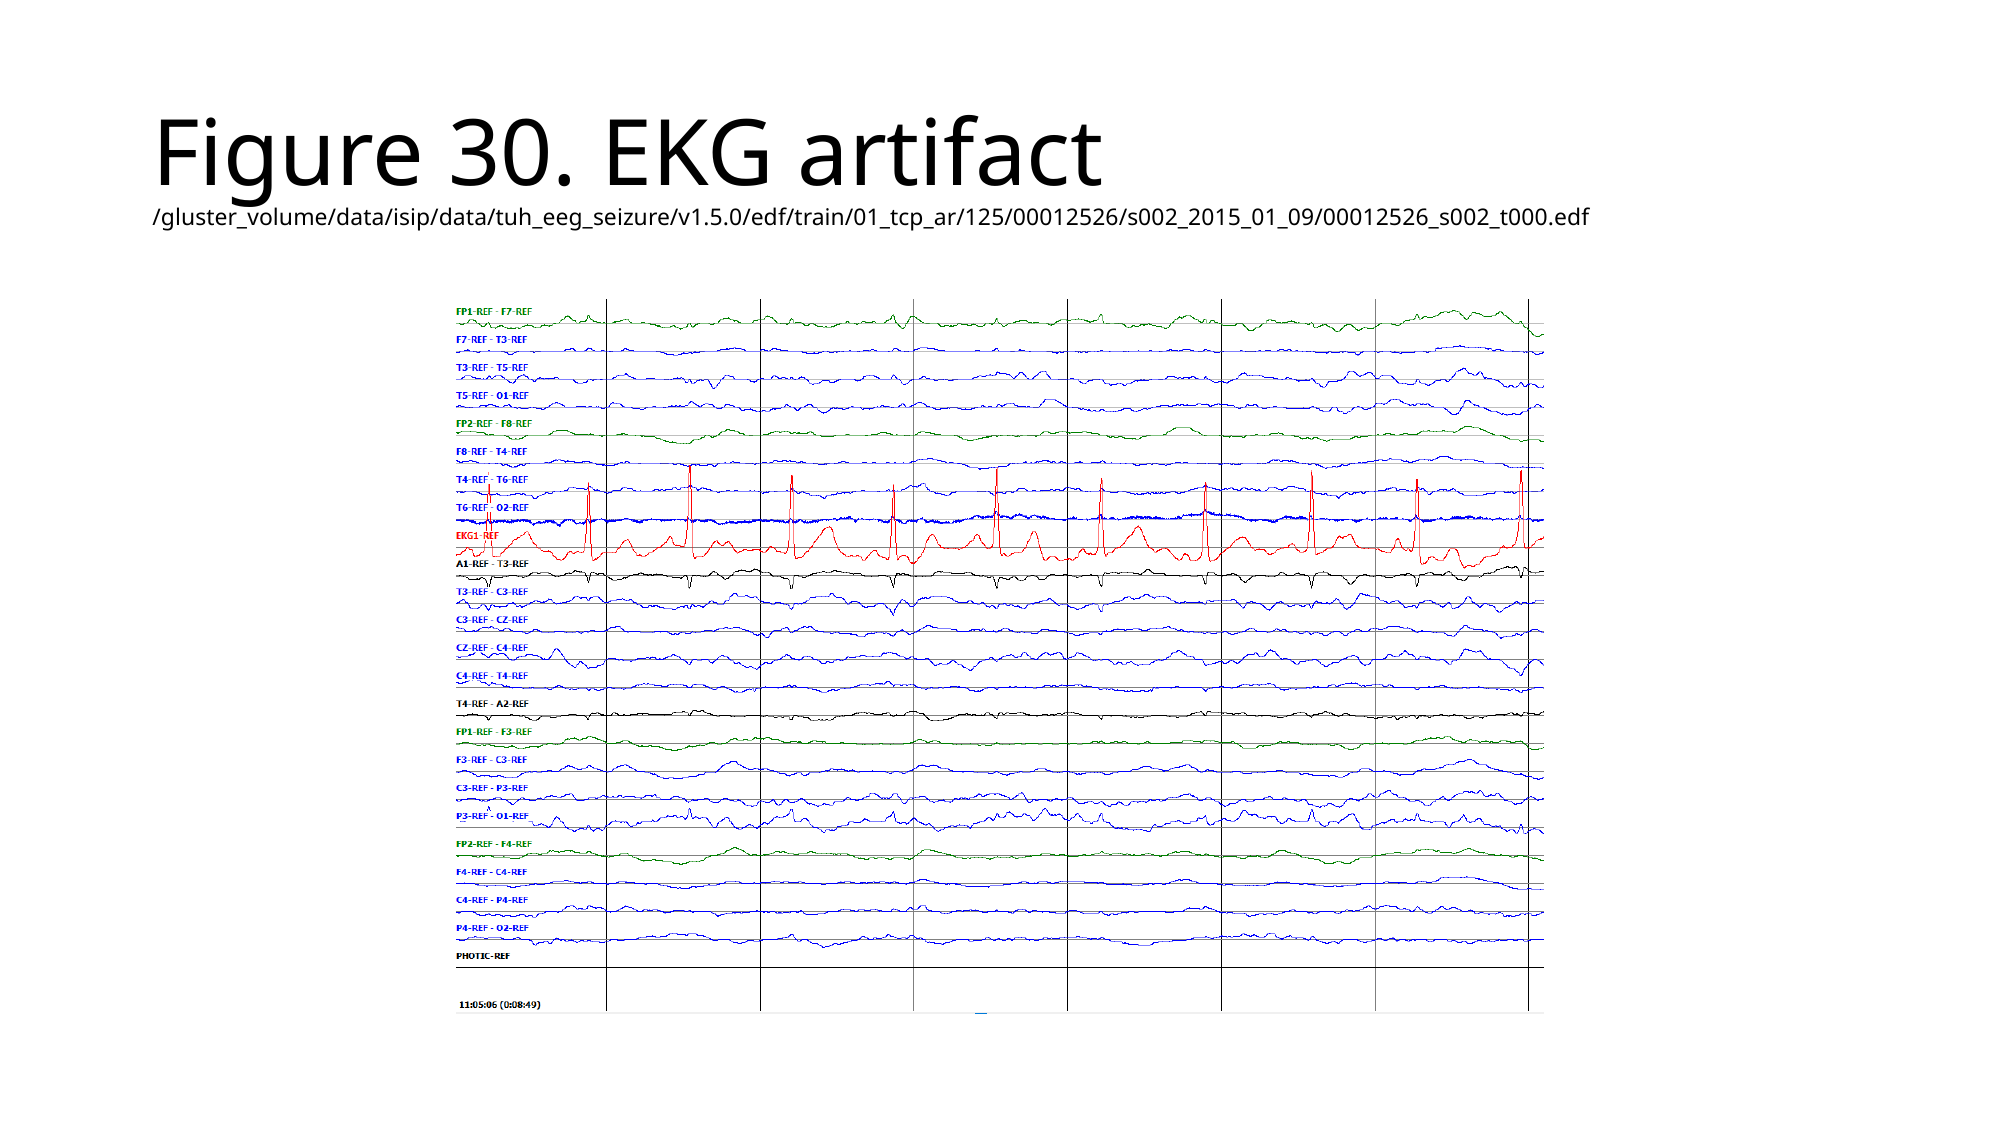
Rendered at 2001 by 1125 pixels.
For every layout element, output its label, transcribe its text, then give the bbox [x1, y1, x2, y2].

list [456, 299, 1544, 1014]
title Figure 30. EKG artifact /gluster_volume/data/isip/data/tuh_eeg_seizure/v1.5.0/edf/train/01_tcp_ar/125/00012526/s002_2015_01_09/00012526_s002_t000.edf [137, 59, 1863, 278]
